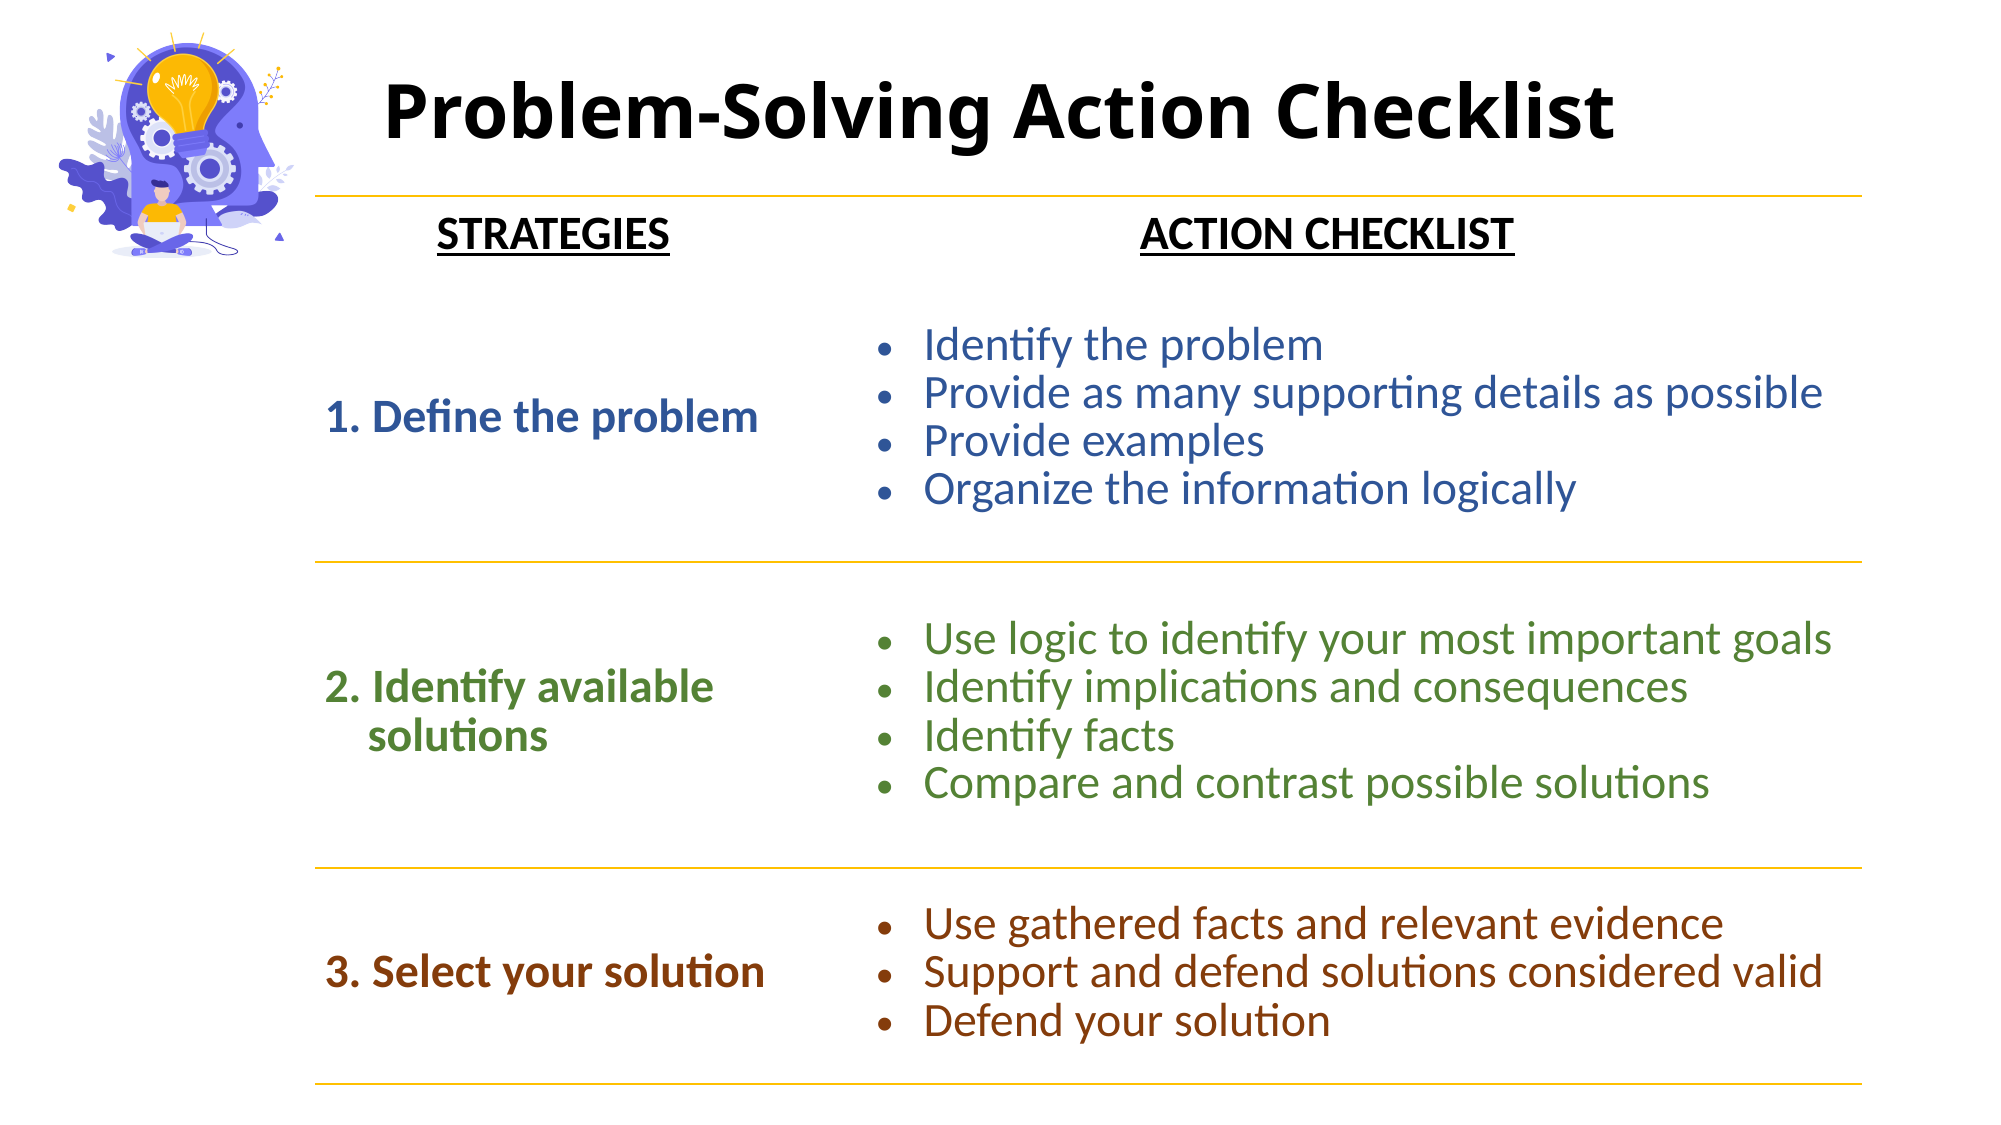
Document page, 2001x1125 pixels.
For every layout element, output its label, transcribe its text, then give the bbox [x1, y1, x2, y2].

table_cell Identify the problem Provide as many supporting details as possible Provide examples Organize the information logically [792, 279, 1862, 561]
picture [49, 29, 302, 258]
table_header Use logic to identify your most important goals Identify implications and consequences Identify facts Compare and contrast possible solutions [792, 563, 1862, 867]
table_header ACTION CHECKLIST [792, 197, 1862, 279]
table_header STRATEGIES [315, 197, 792, 279]
table_header 3. Select your solution [315, 869, 792, 1083]
table_header Use gathered facts and relevant evidence Support and defend solutions considered valid Defend your solution [792, 869, 1862, 1083]
table_cell 1. Define the problem [315, 279, 792, 561]
table_header 2. Identify available solutions [315, 563, 792, 867]
title Problem-Solving Action Checklist [302, 59, 1863, 169]
